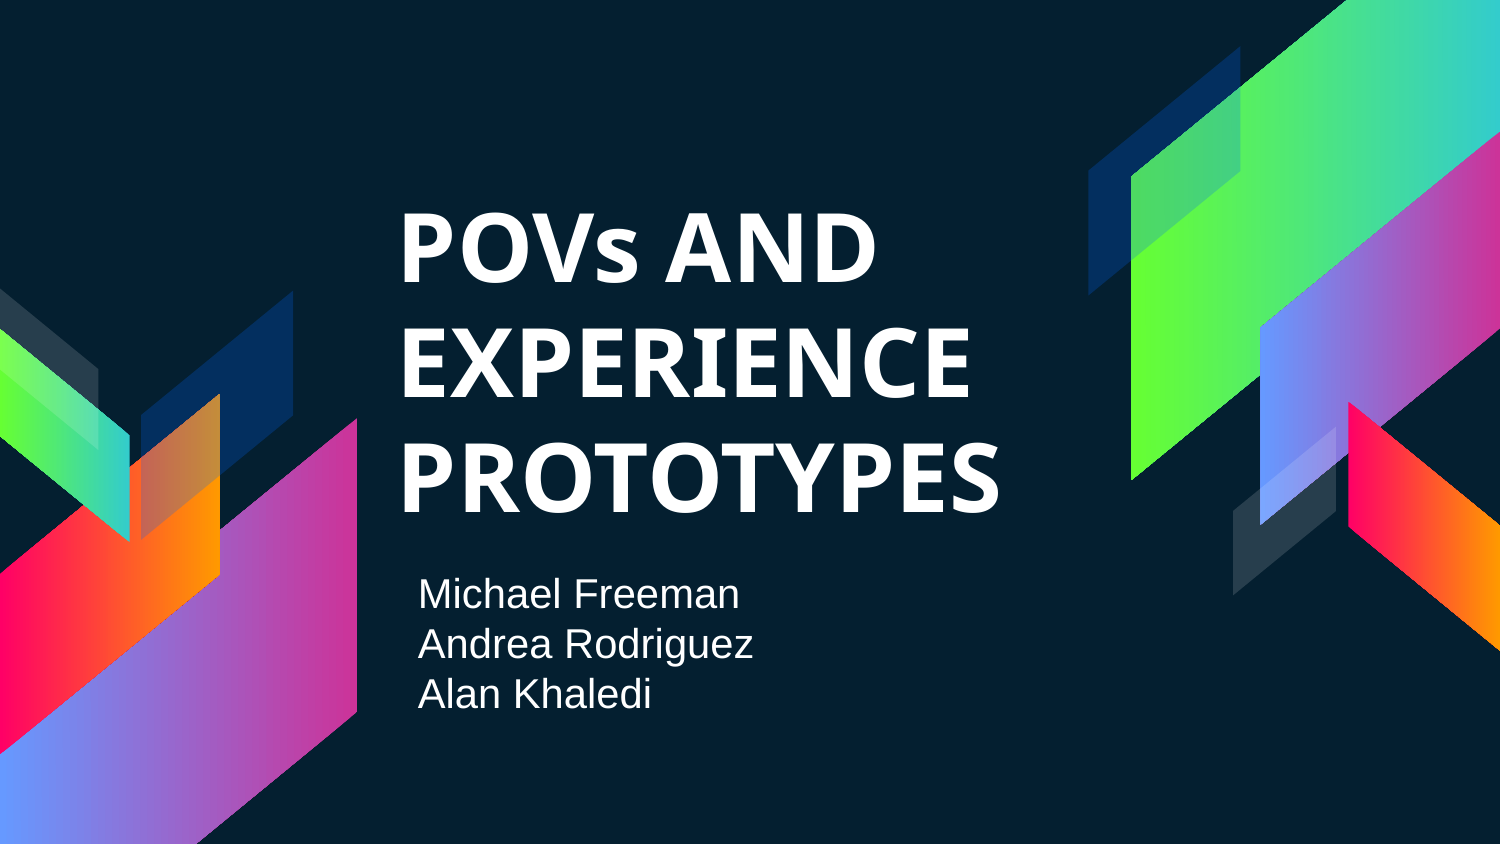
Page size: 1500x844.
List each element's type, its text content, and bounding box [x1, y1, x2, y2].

text_box Michael Freeman Andrea Rodriguez Alan Khaledi [402, 551, 990, 742]
title POVs AND EXPERIENCE PROTOTYPES [381, 264, 1119, 455]
